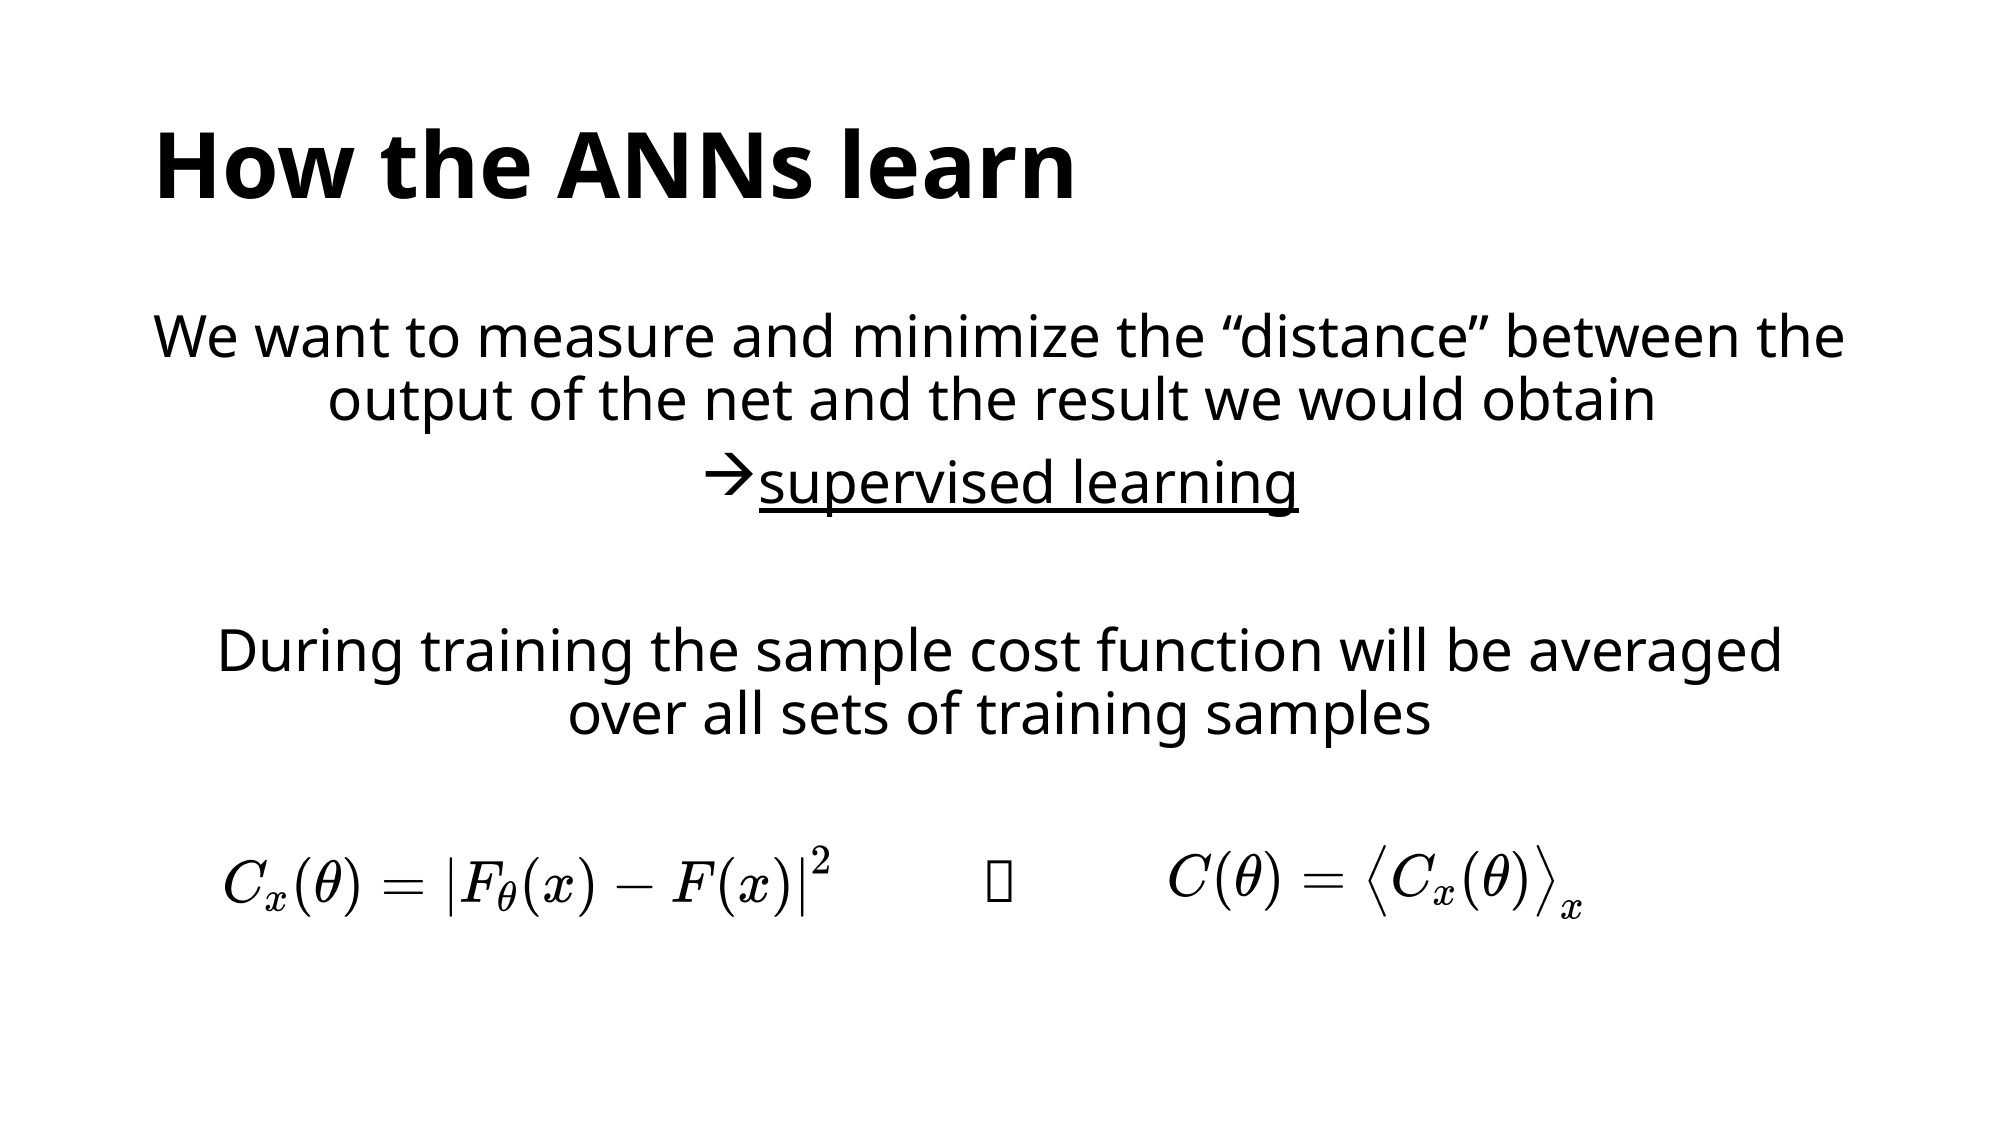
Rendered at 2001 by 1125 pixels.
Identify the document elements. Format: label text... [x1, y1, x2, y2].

title How the ANNs learn [137, 59, 1863, 278]
list We want to measure and minimize the “distance” between the output of the net and the result we would obtain supervised learning During training the sample cost function will be averaged over all sets of training samples  [137, 299, 1863, 1014]
picture [1166, 845, 1587, 919]
picture [222, 845, 834, 917]
